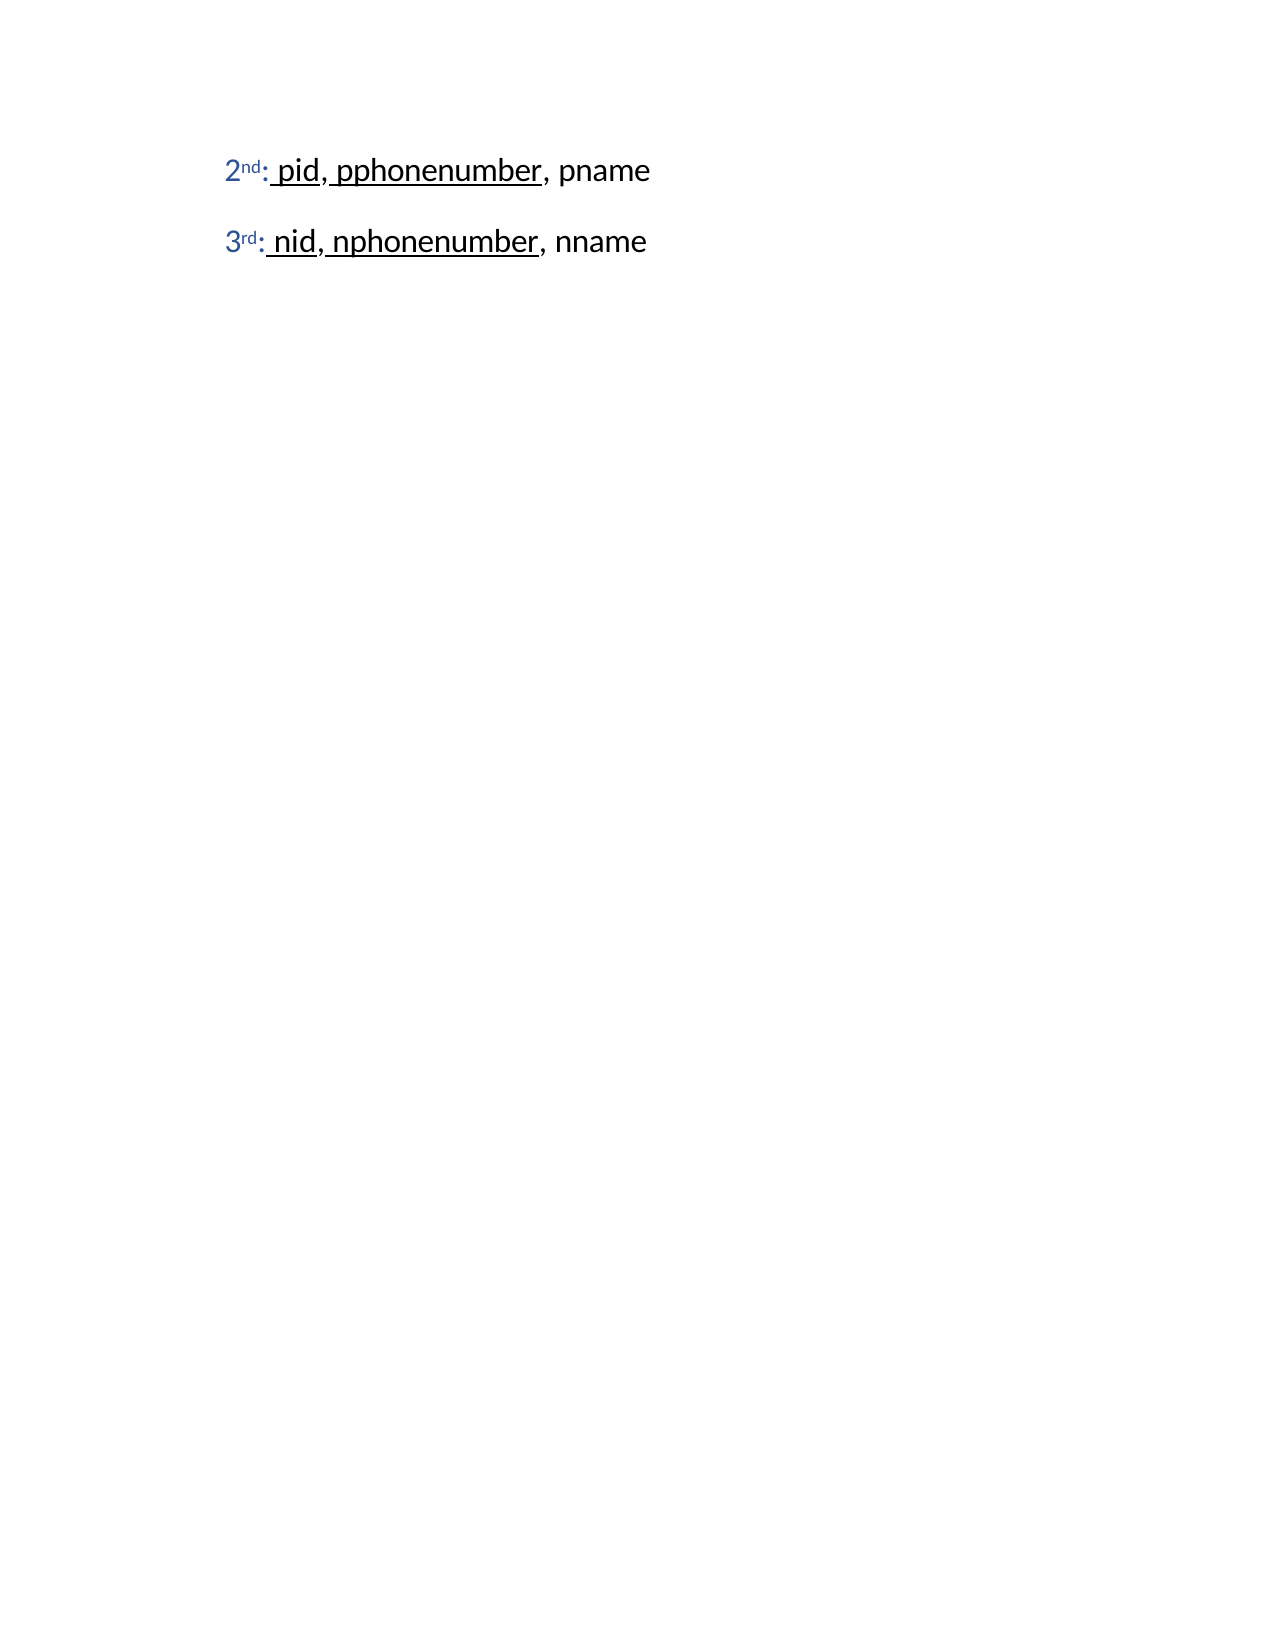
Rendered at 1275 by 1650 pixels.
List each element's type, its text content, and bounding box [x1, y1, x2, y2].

text_box 2nd: pid, pphonenumber, pname 3rd: nid, nphonenumber, nname [215, 146, 667, 260]
